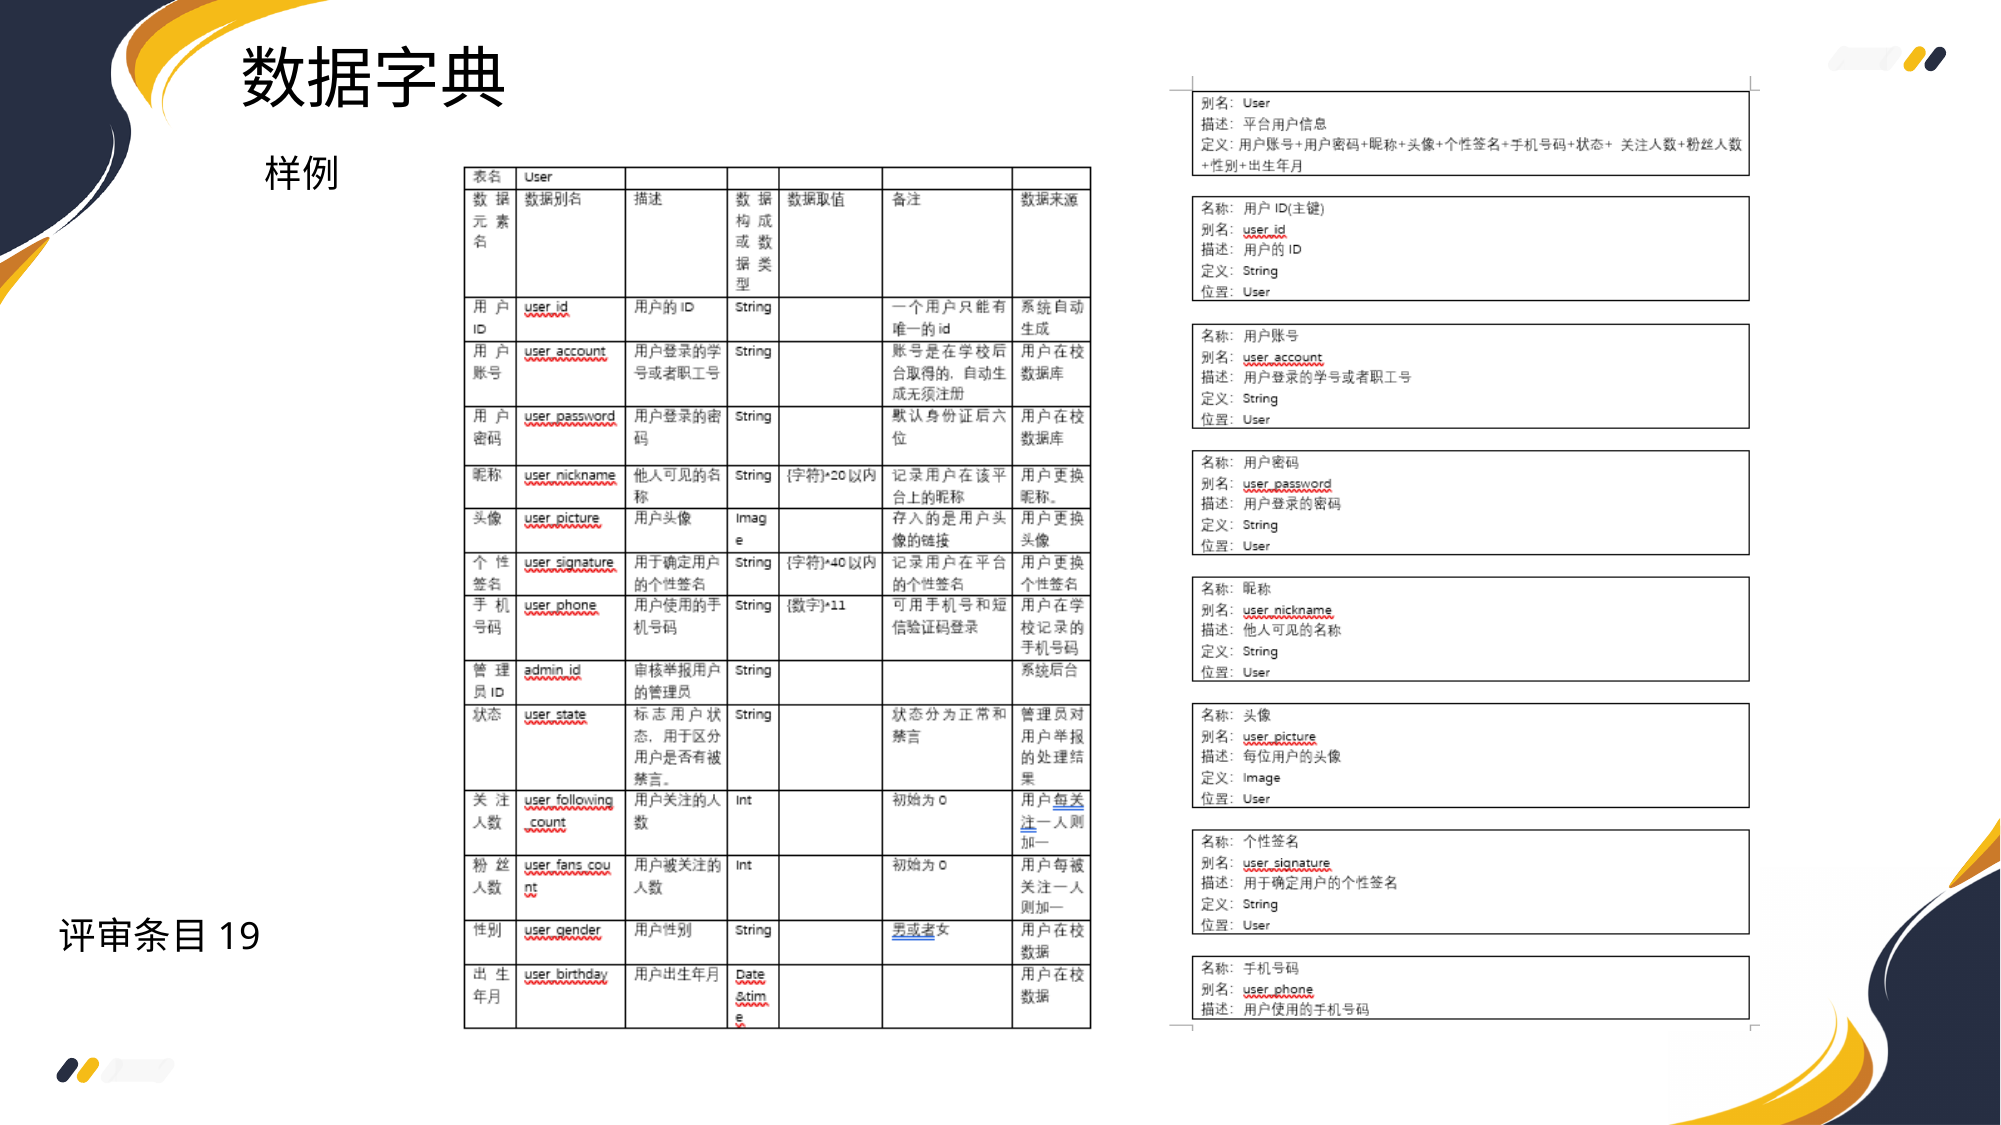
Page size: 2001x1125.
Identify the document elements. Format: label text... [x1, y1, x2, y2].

picture [1167, 76, 2000, 1125]
text_box 数据字典 [225, 28, 523, 124]
picture [430, 161, 1124, 1041]
text_box 样例 [249, 142, 355, 203]
picture [0, 0, 331, 258]
text_box 评审条目19 [44, 904, 276, 965]
